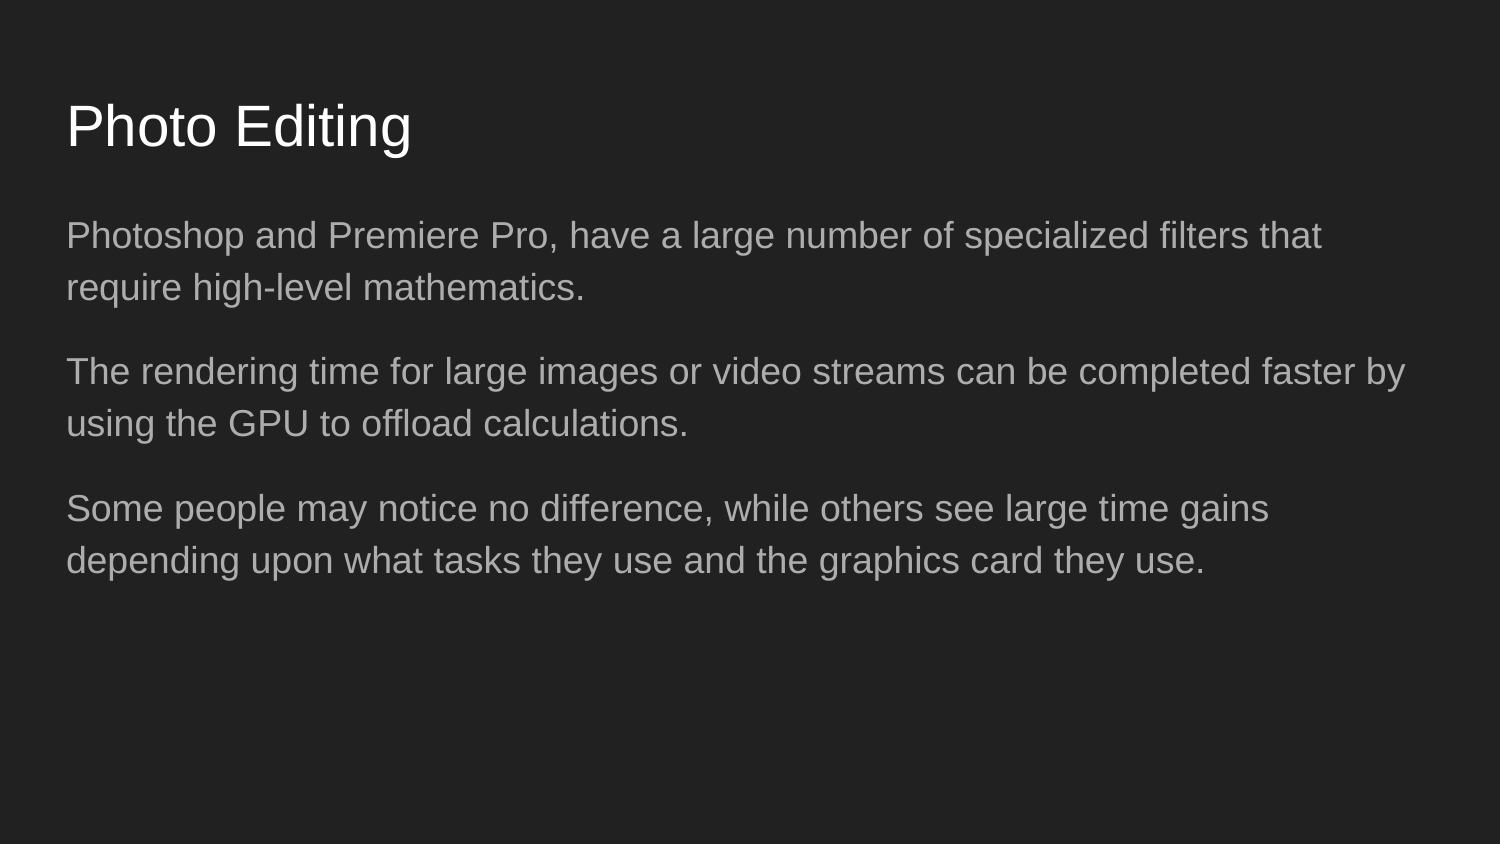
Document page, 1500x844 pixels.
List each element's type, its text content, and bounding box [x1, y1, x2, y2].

title Photo Editing [51, 72, 1449, 167]
list Photoshop and Premiere Pro, have a large number of specialized filters that require high-level mathematics. The rendering time for large images or video streams can be completed faster by using the GPU to offload calculations. Some people may notice no difference, while others see large time gains depending upon what tasks they use and the graphics card they use. [51, 189, 1449, 750]
